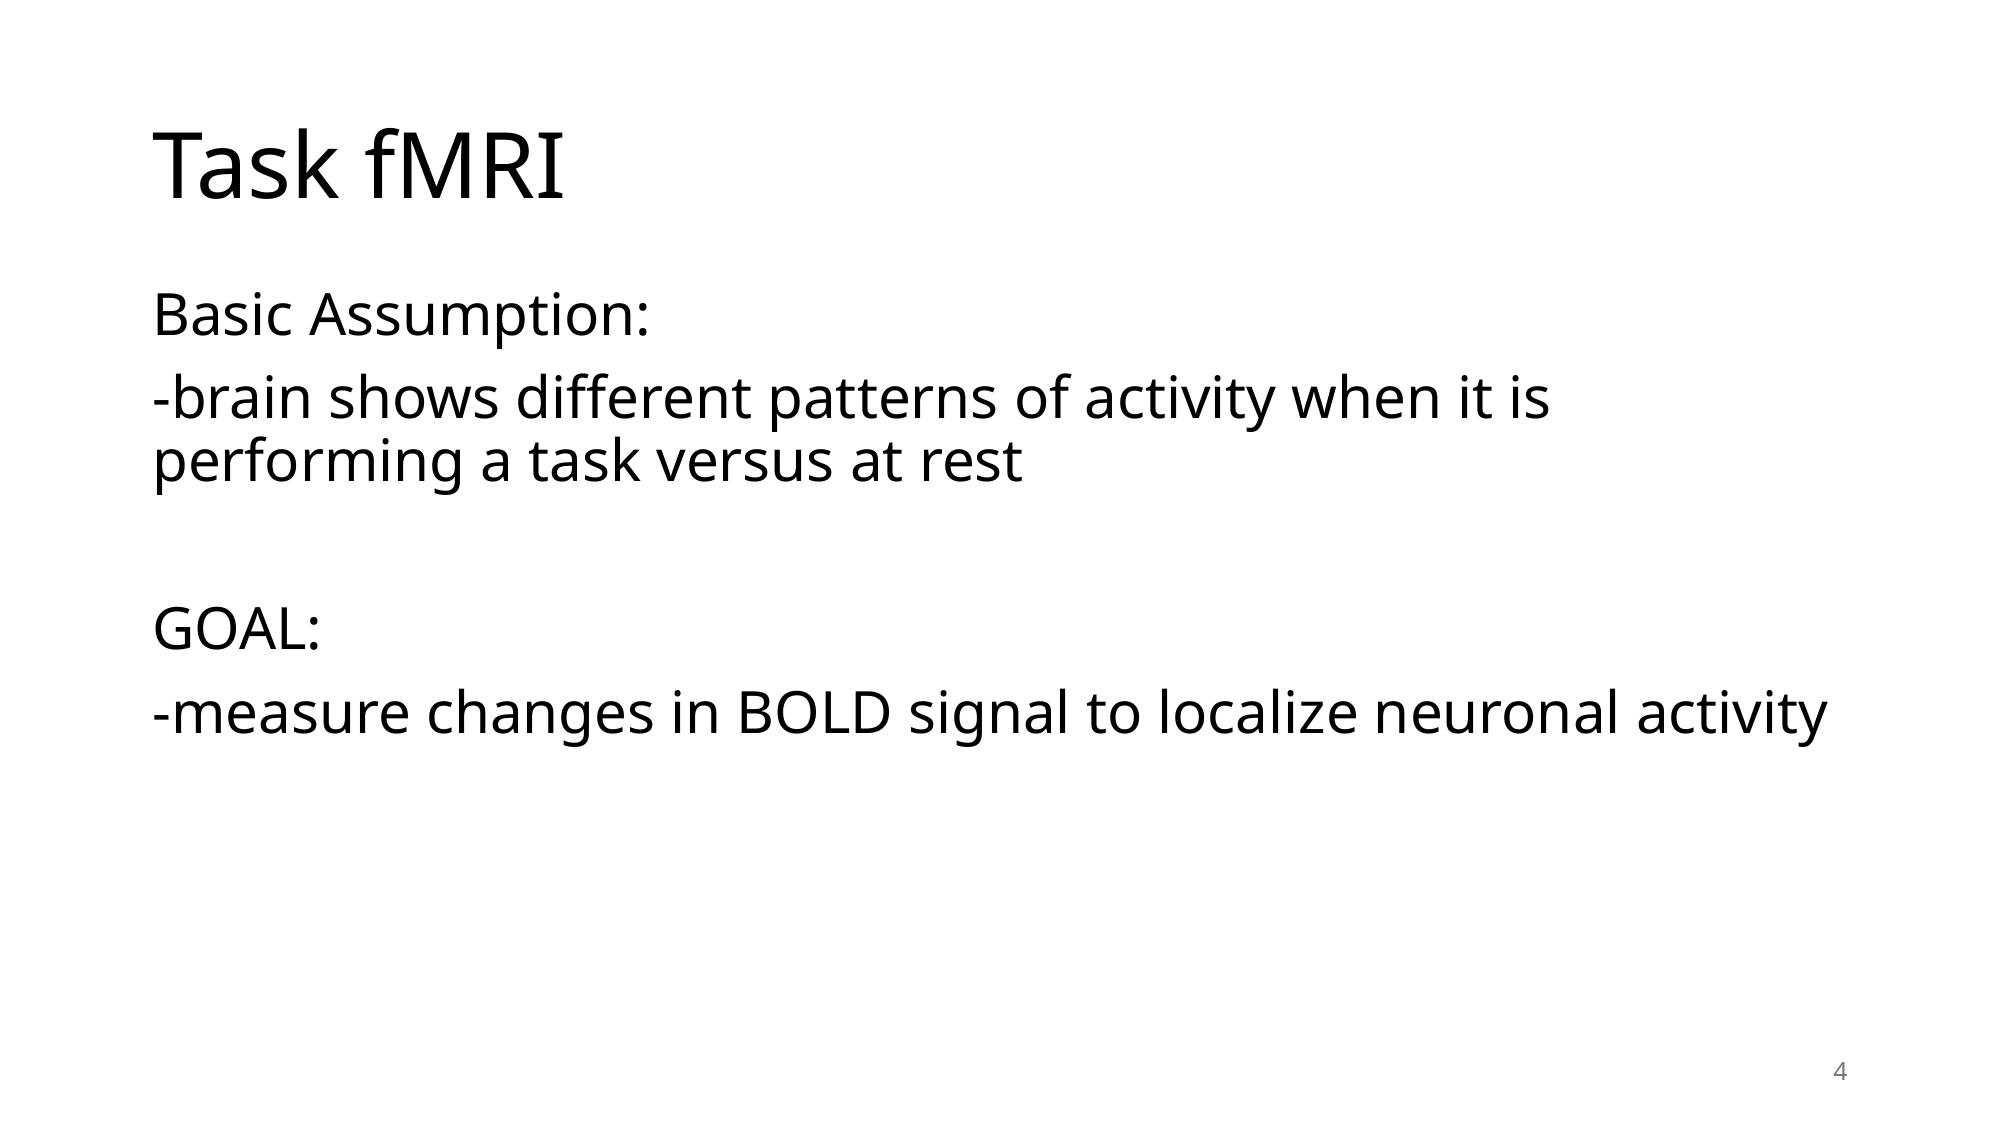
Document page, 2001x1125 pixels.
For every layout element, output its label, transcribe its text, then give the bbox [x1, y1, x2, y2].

list Basic Assumption: -brain shows different patterns of activity when it is performing a task versus at rest GOAL: -measure changes in BOLD signal to localize neuronal activity [137, 277, 1863, 992]
slide_number 4 [1412, 1042, 1863, 1103]
title Task fMRI [137, 59, 1863, 277]
